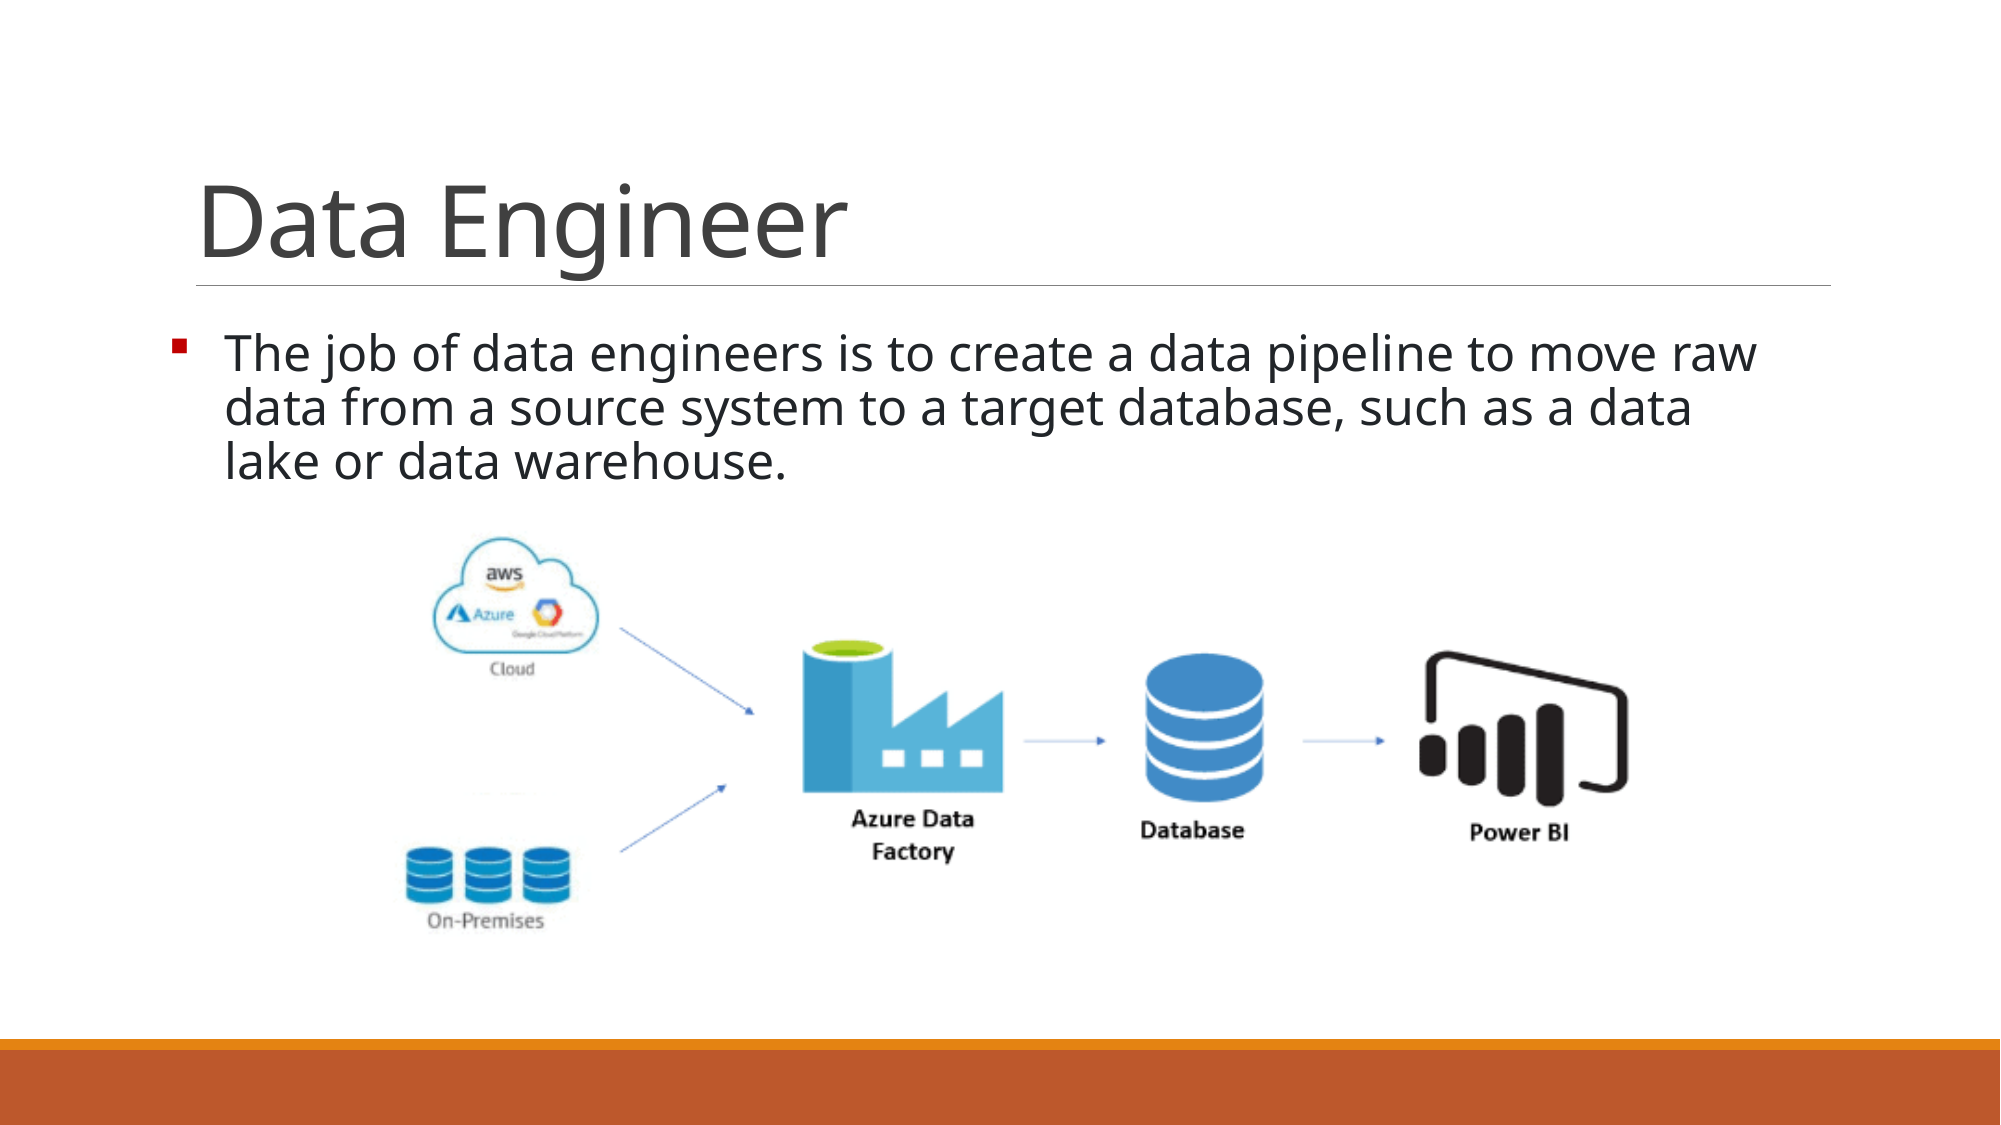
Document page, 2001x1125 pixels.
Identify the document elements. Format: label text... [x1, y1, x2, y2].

picture [339, 487, 1694, 1029]
text_box The job of data engineers is to create a data pipeline to move raw data from a source system to a target database, such as a data lake or data warehouse. [138, 304, 1836, 515]
title Data Engineer [180, 47, 1830, 285]
